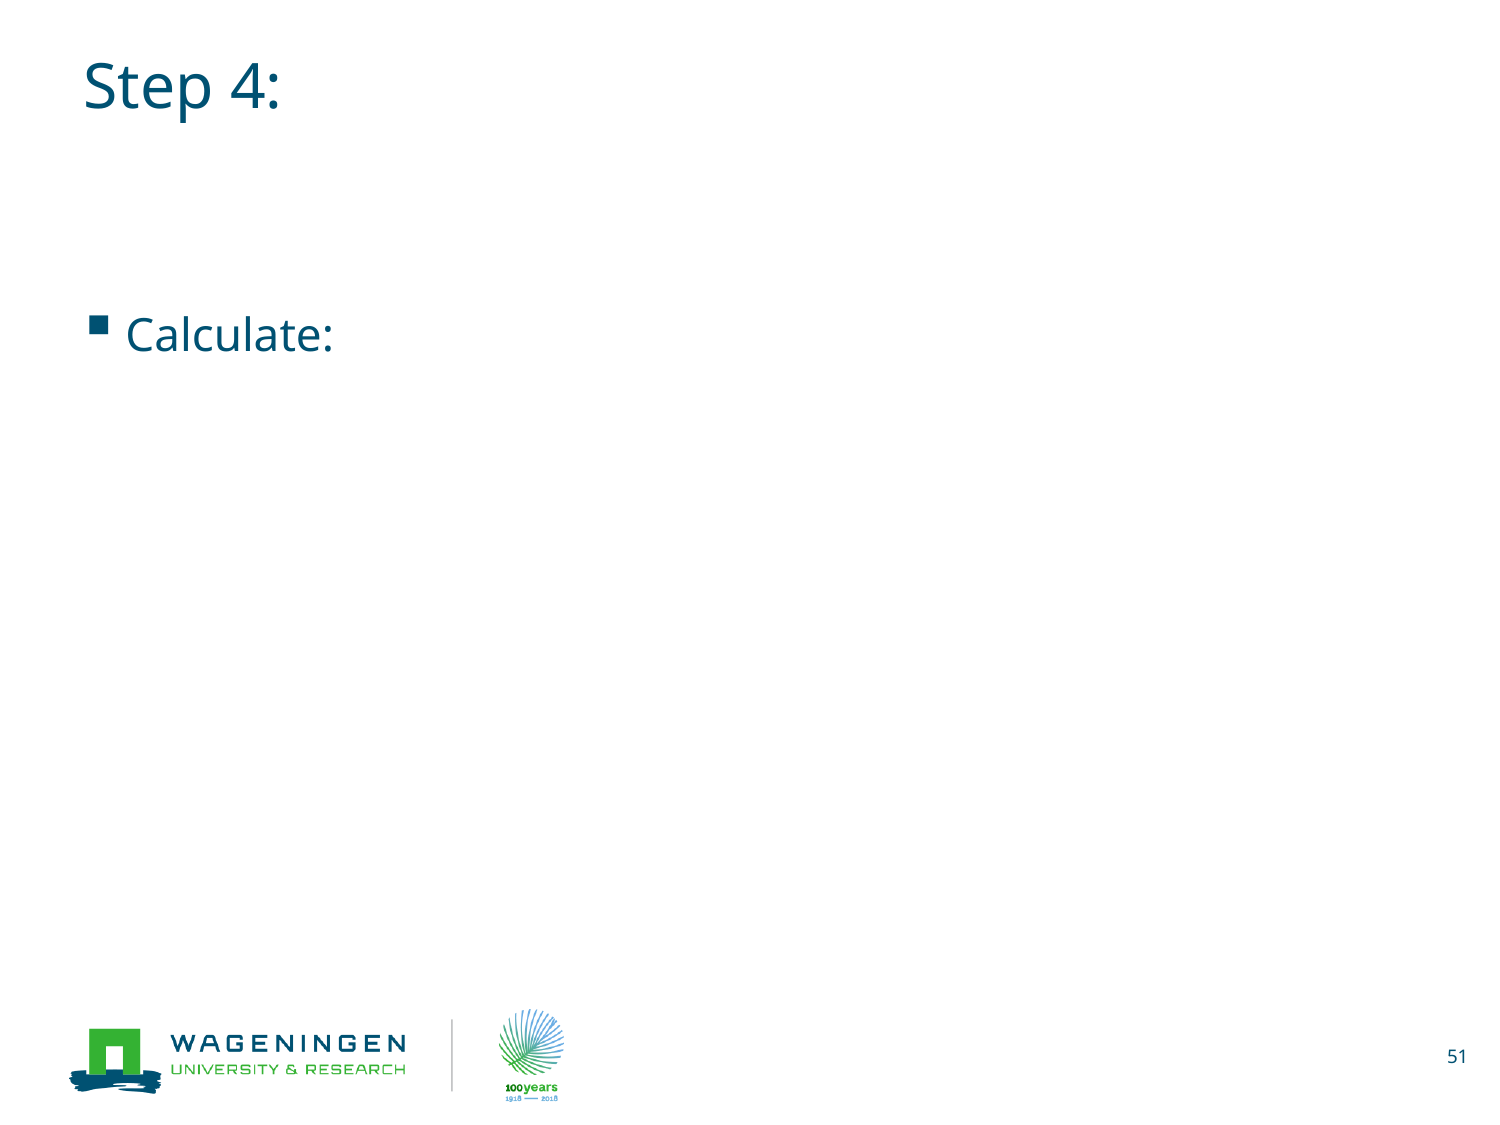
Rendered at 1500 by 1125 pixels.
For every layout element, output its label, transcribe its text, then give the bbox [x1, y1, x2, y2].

picture [0, 0, 1500, 1125]
slide_number 51 [1397, 1045, 1475, 1072]
